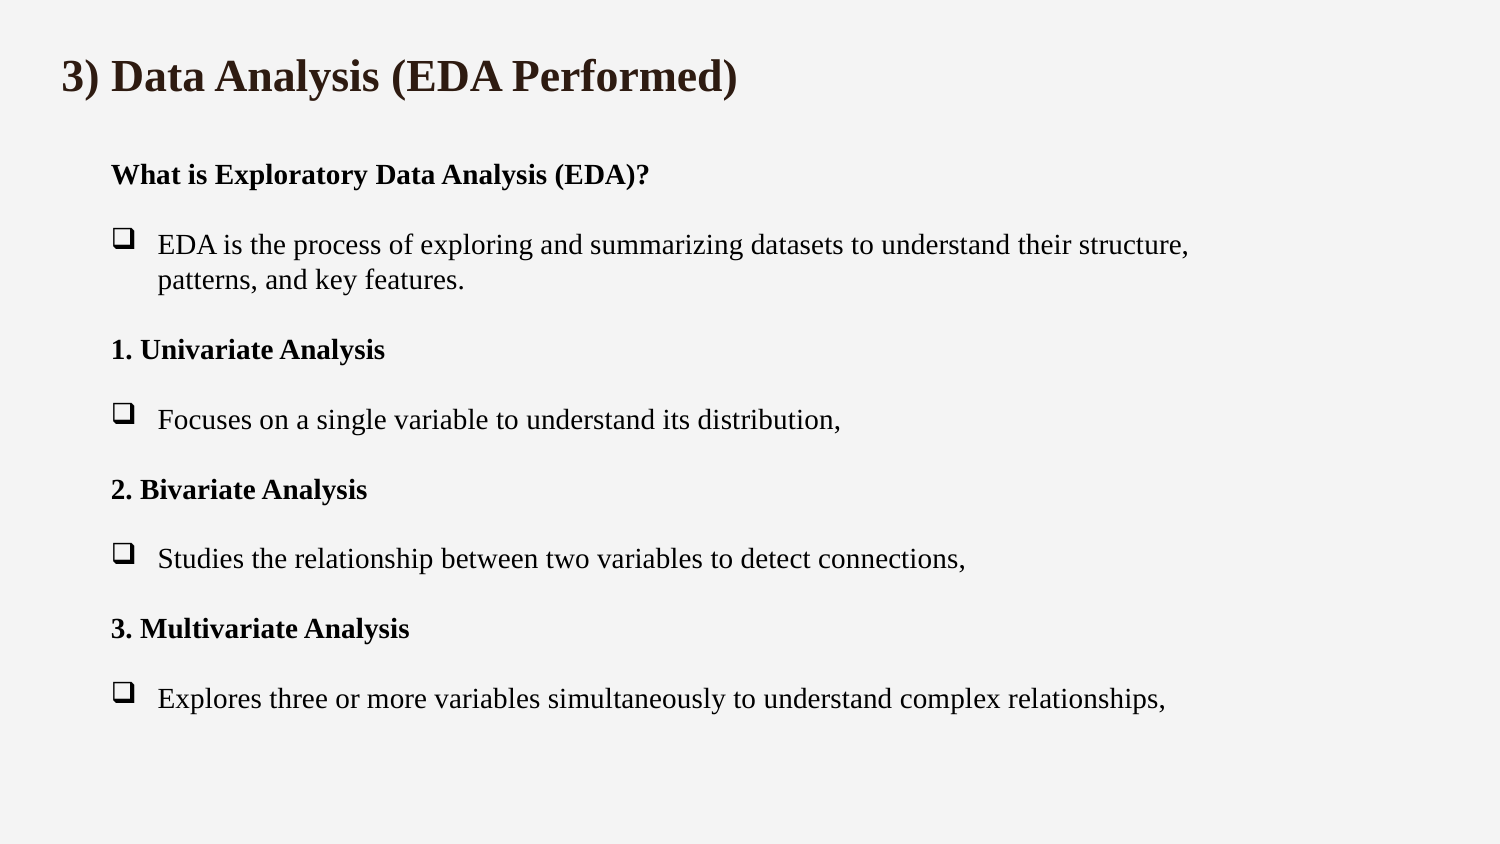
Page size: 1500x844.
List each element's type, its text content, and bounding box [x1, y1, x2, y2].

title 3) Data Analysis (EDA Performed) [46, 30, 786, 113]
text_box What is Exploratory Data Analysis (EDA)? EDA is the process of exploring and summarizing datasets to understand their structure, patterns, and key features. 1. Univariate Analysis Focuses on a single variable to understand its distribution, 2. Bivariate Analysis Studies the relationship between two variables to detect connections, 3. Multivariate Analysis Explores three or more variables simultaneously to understand complex relationships, [96, 147, 1206, 722]
